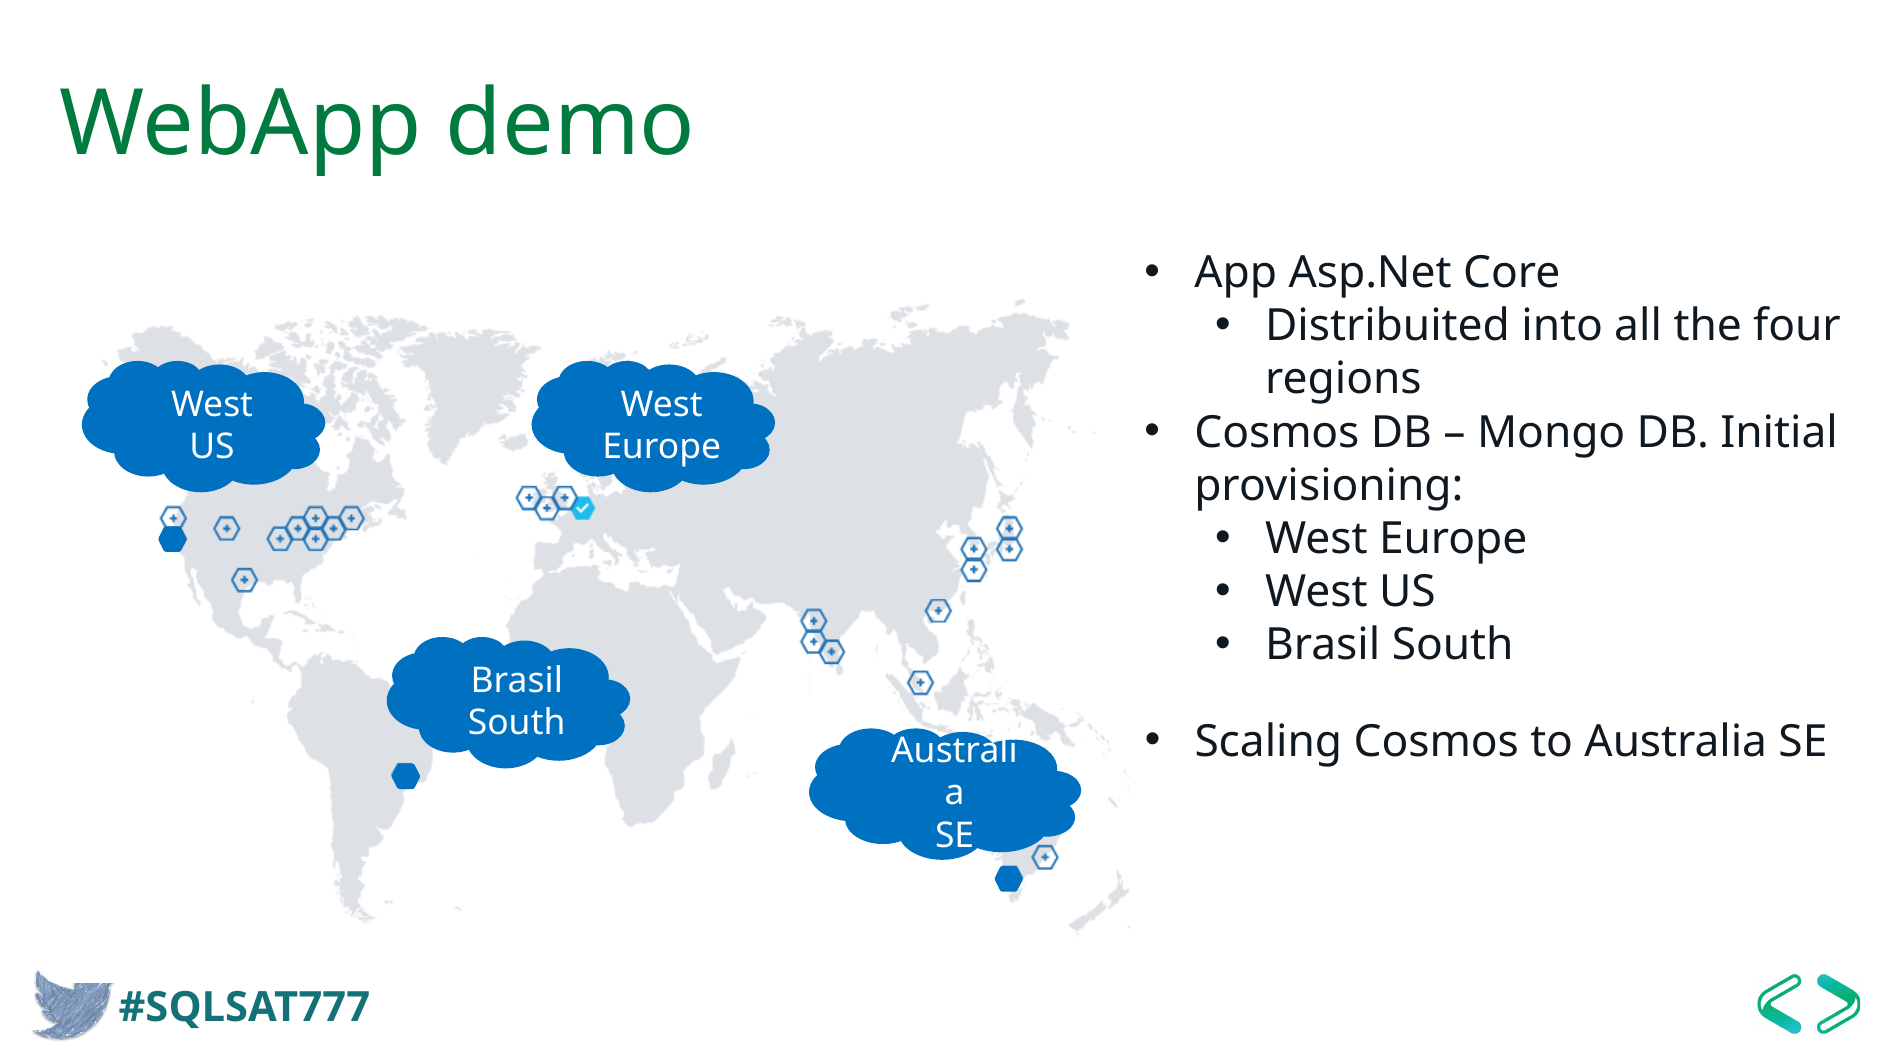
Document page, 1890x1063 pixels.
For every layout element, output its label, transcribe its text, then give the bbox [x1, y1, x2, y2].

text_box Scaling Cosmos to Australia SE [1165, 690, 1890, 787]
text_box App Asp.Net Core Distribuited into all the four regions Cosmos DB – Mongo DB. Initial provisioning: West Europe West US Brasil South [1162, 222, 1890, 690]
picture [26, 221, 1159, 1048]
title WebApp demo [59, 59, 1831, 178]
